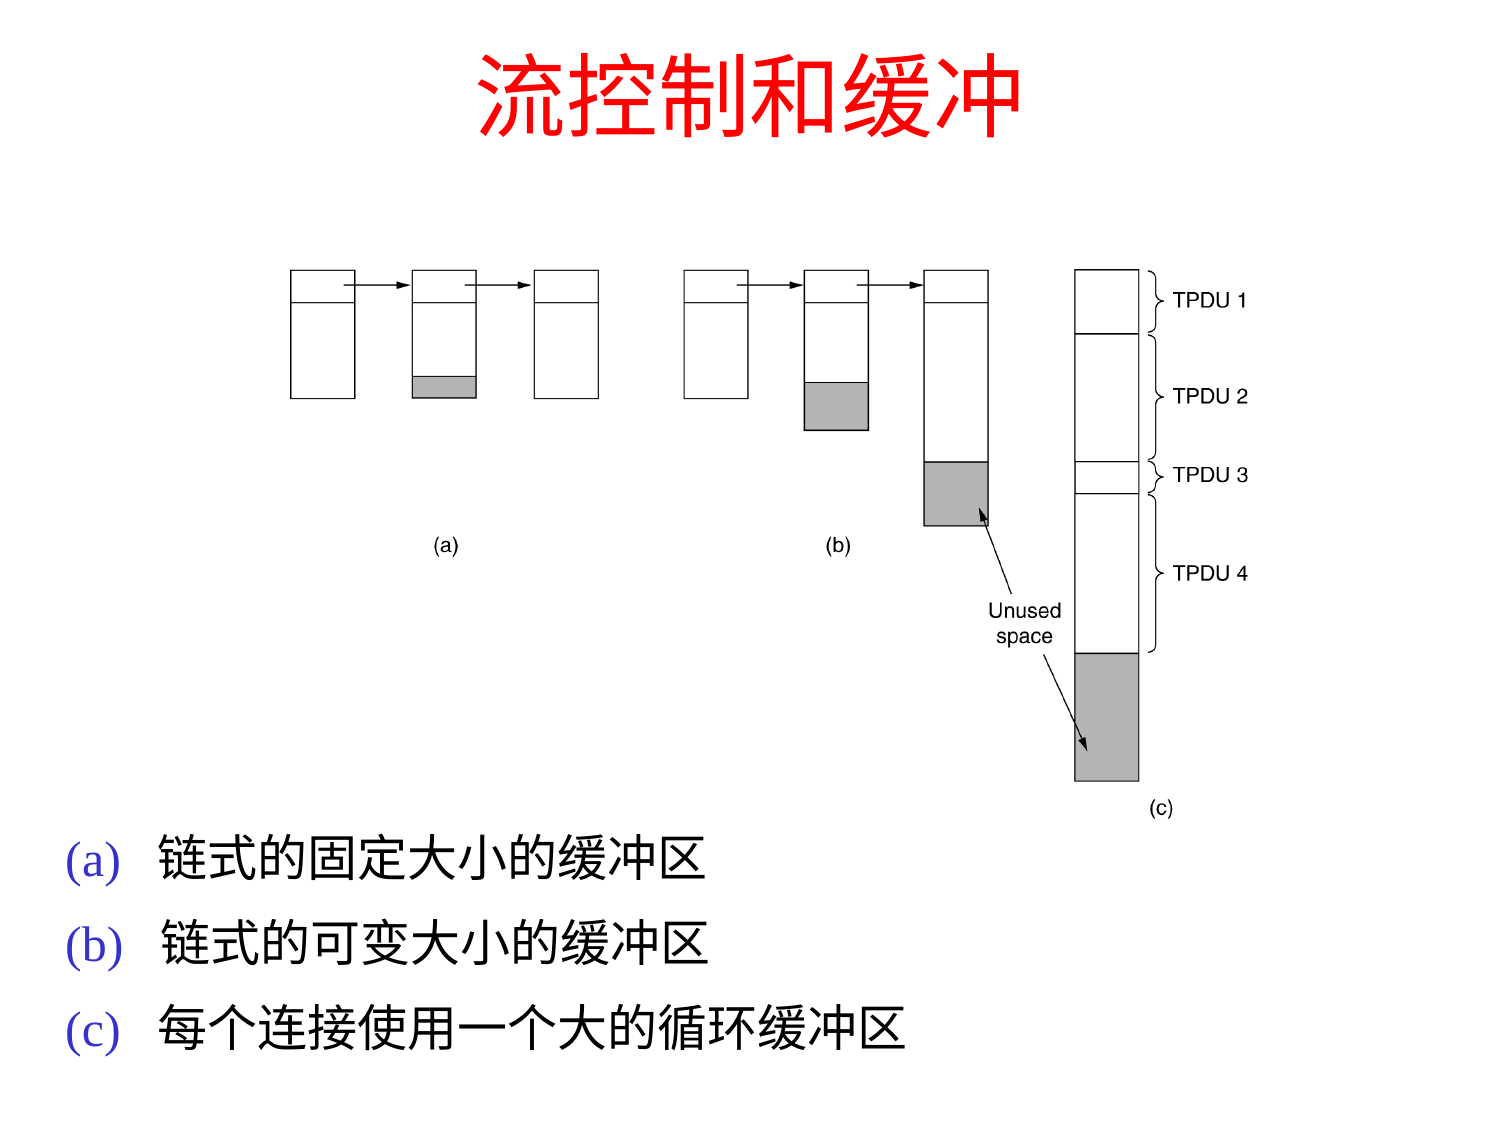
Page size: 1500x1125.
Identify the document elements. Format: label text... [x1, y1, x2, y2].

text_box (a) 链式的固定大小的缓冲区 (b) 链式的可变大小的缓冲区 (c) 每个连接使用一个大的循环缓冲区 [50, 818, 1488, 1064]
picture [290, 269, 1248, 820]
title 流控制和缓冲 [0, 0, 1500, 188]
